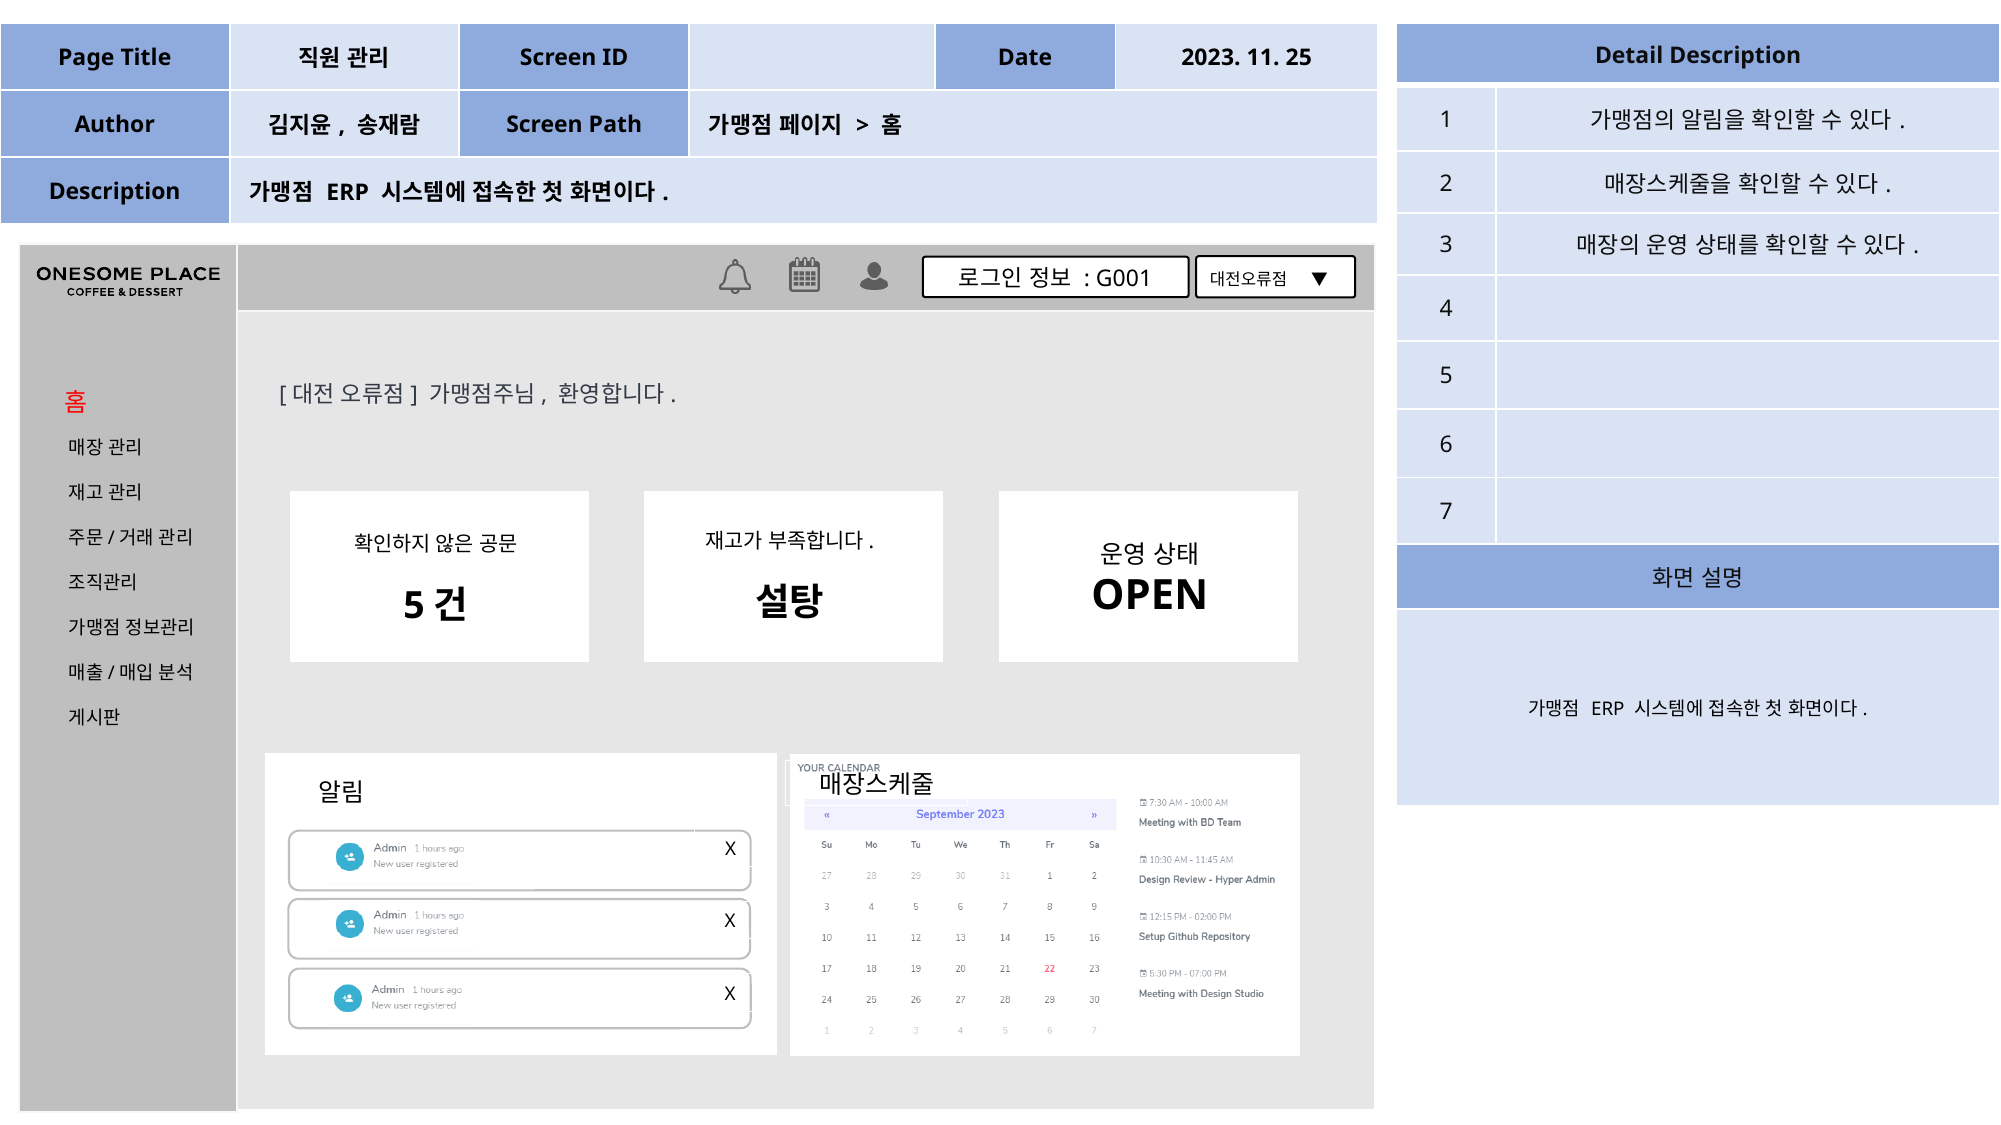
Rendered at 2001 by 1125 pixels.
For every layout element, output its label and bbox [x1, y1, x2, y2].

table_cell [231, 91, 458, 156]
table_cell [1397, 152, 1495, 212]
table_header [690, 24, 934, 89]
table_header [1116, 24, 1377, 89]
table_cell [1397, 276, 1495, 340]
table_cell [1397, 342, 1495, 408]
table_header [231, 24, 458, 89]
table_cell [1497, 410, 1999, 477]
table_header [1, 24, 229, 89]
table_cell [231, 158, 1377, 223]
table_cell [1, 91, 229, 156]
table_cell [1497, 342, 1999, 408]
table_cell [690, 91, 1377, 156]
table_cell [1497, 478, 1999, 543]
table_header [1397, 24, 1999, 82]
table_cell [1397, 545, 1999, 608]
table_cell [460, 91, 688, 156]
table_cell [1497, 276, 1999, 340]
table_cell [1497, 88, 1999, 150]
table_cell [1397, 410, 1495, 477]
table_cell [1397, 610, 1999, 805]
table_cell [1497, 152, 1999, 212]
table_cell [1397, 478, 1495, 543]
table_cell [1, 158, 229, 223]
table_cell [1497, 214, 1999, 274]
text_box [18, 241, 1375, 1112]
table_cell [1397, 214, 1495, 274]
table_header [936, 24, 1115, 89]
table_header [460, 24, 688, 89]
table_cell [1397, 88, 1495, 150]
